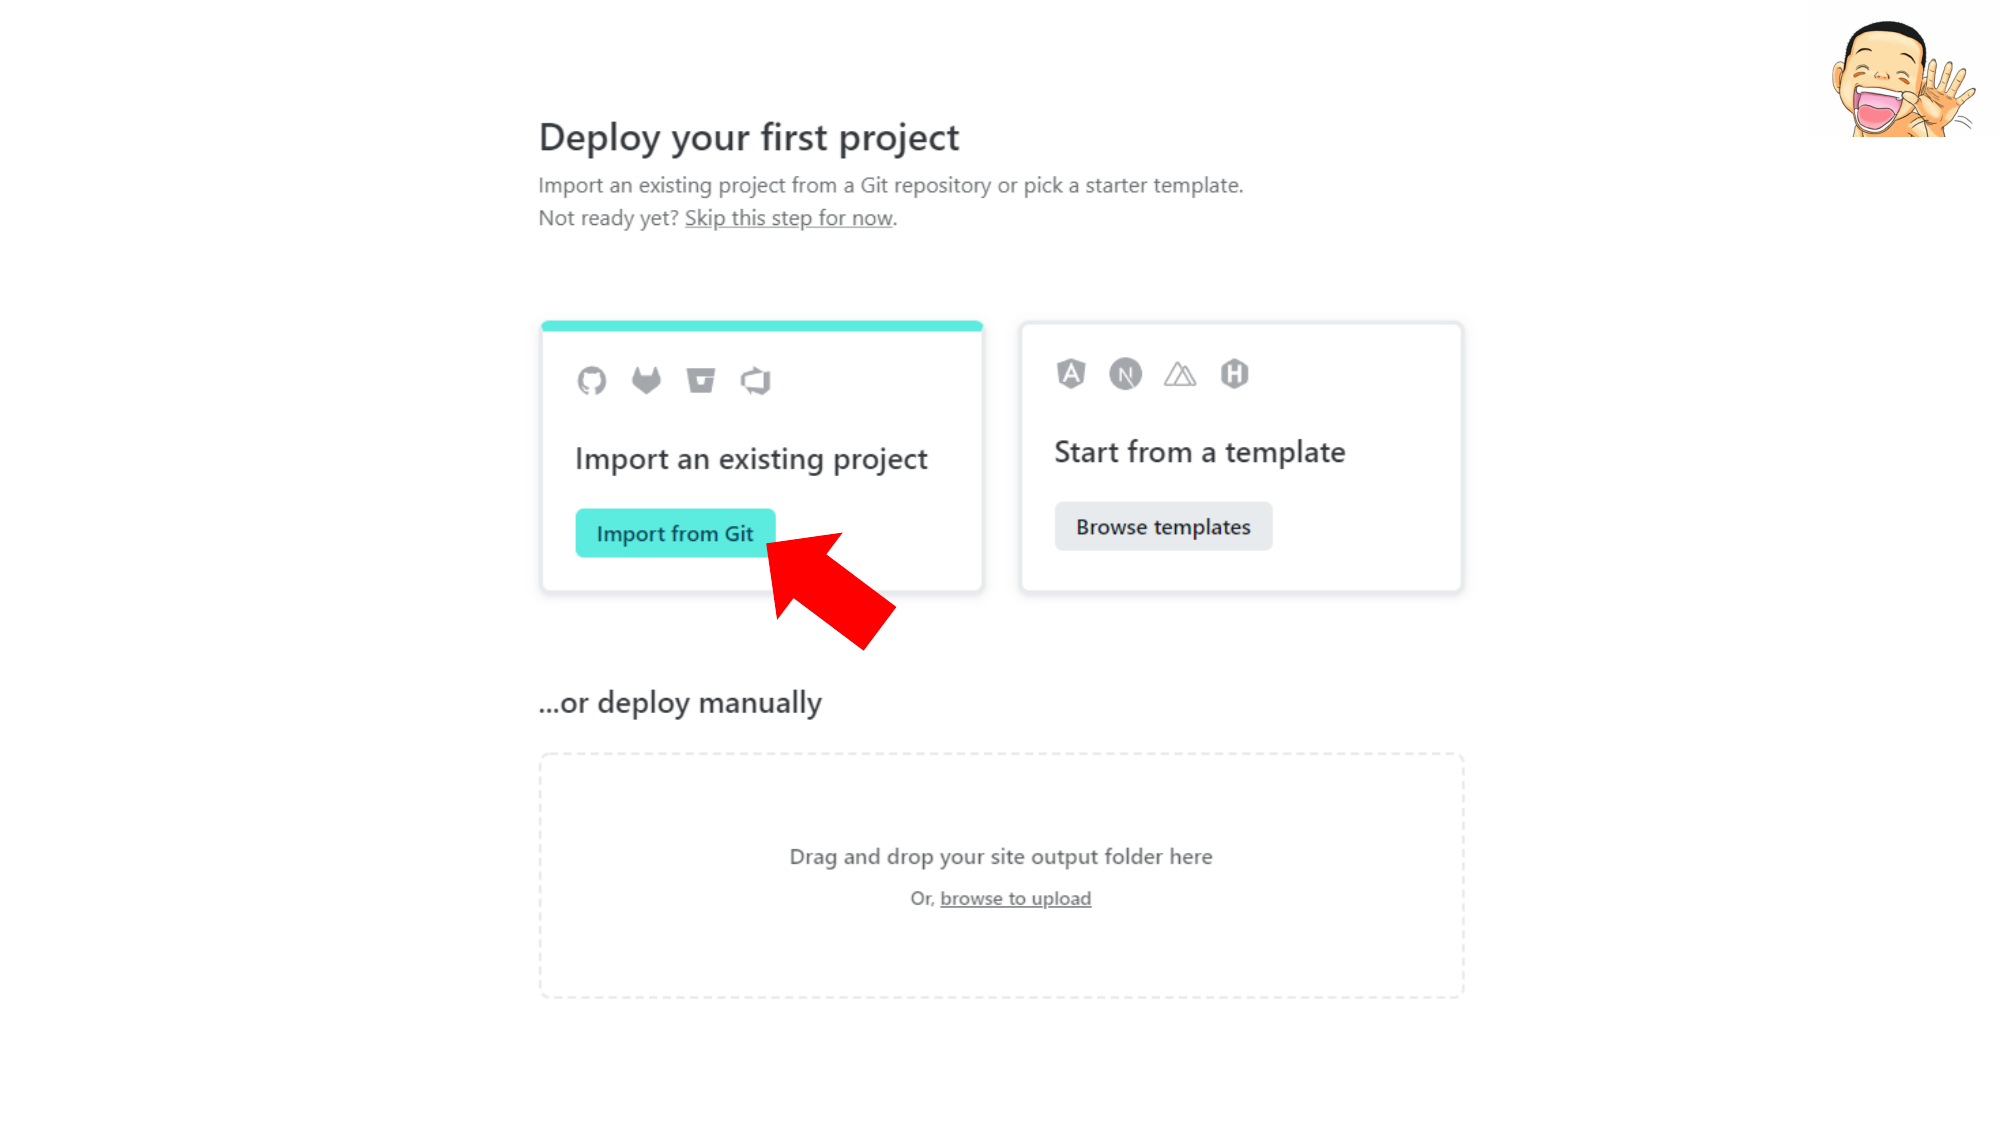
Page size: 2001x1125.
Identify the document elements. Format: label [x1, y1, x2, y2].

picture [1808, 0, 2000, 137]
picture [471, 81, 1529, 1044]
